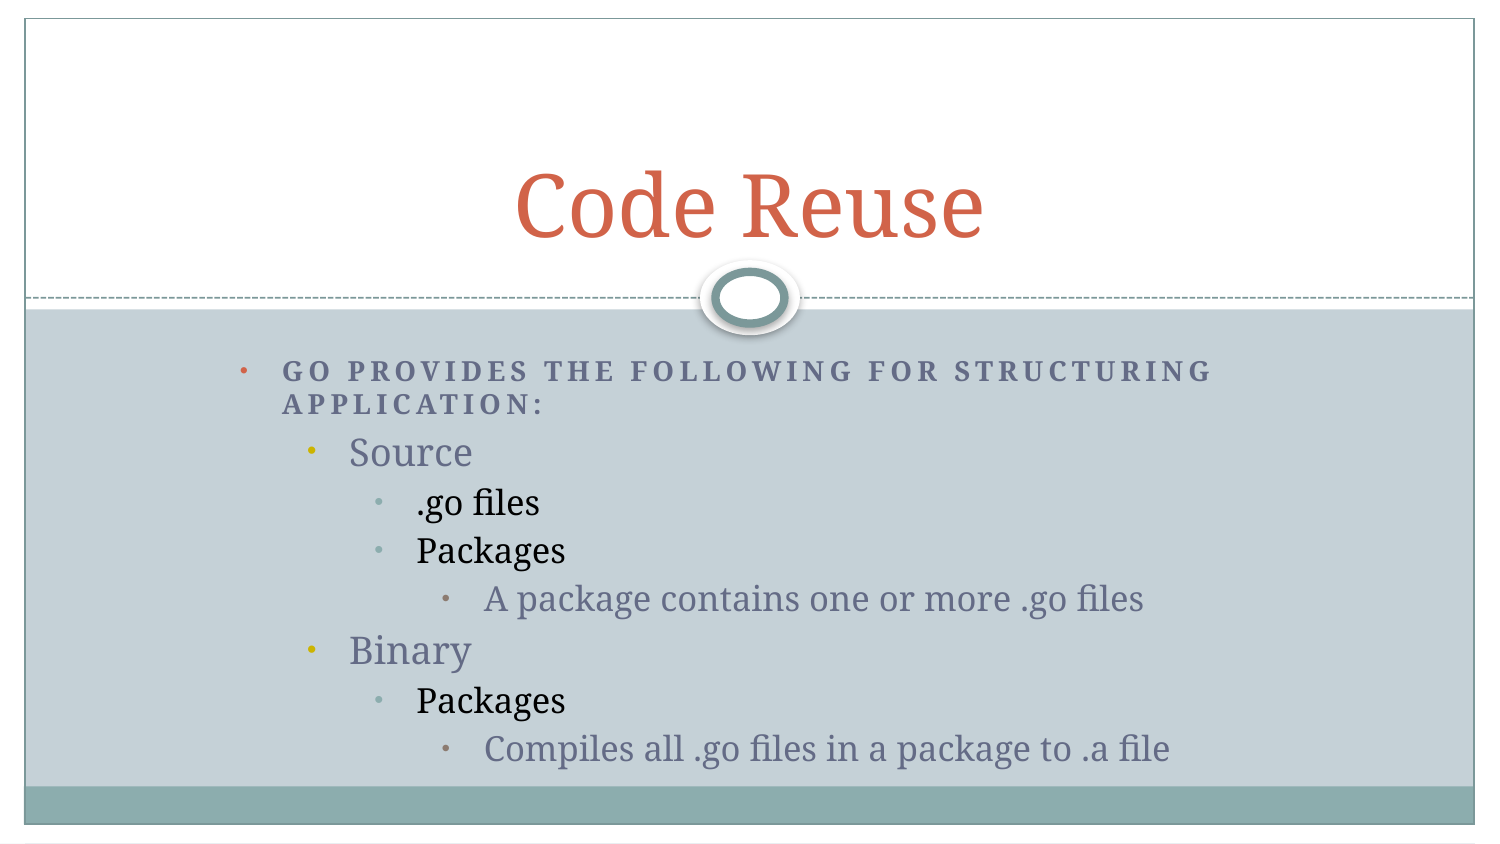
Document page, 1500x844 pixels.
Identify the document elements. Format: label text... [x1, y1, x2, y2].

subtitle Go provides the following for structuring application: Source .go files Packages A package contains one or more .go files Binary Packages Compiles all .go files in a package to .a file [225, 346, 1275, 785]
title Code Reuse [112, 46, 1388, 263]
